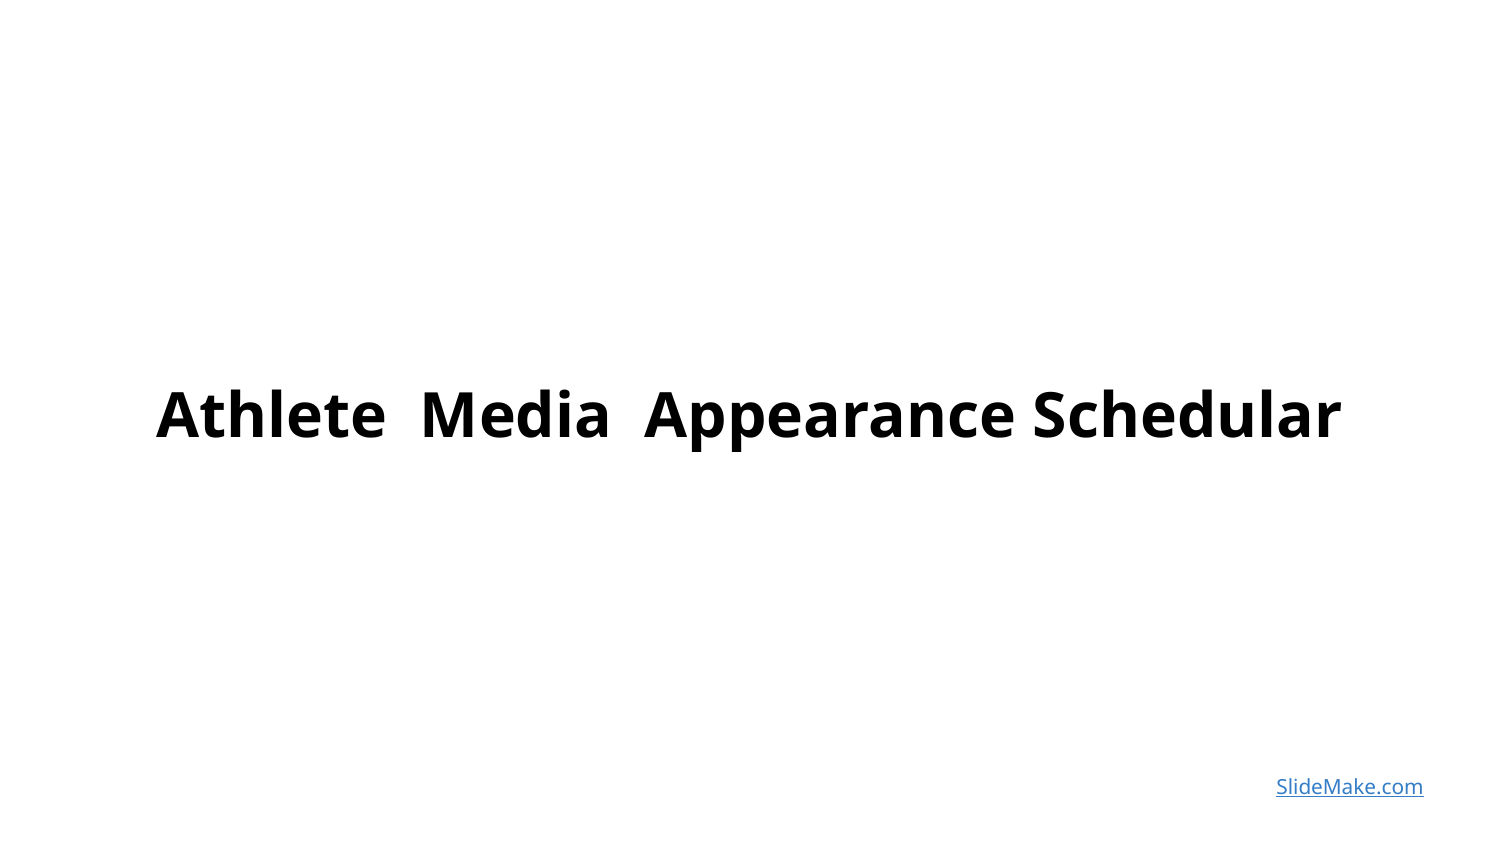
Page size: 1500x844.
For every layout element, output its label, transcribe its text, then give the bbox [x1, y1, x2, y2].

text_box Athlete Media Appearance Schedular [74, 374, 1425, 450]
text_box SlideMake.com [1199, 749, 1500, 825]
